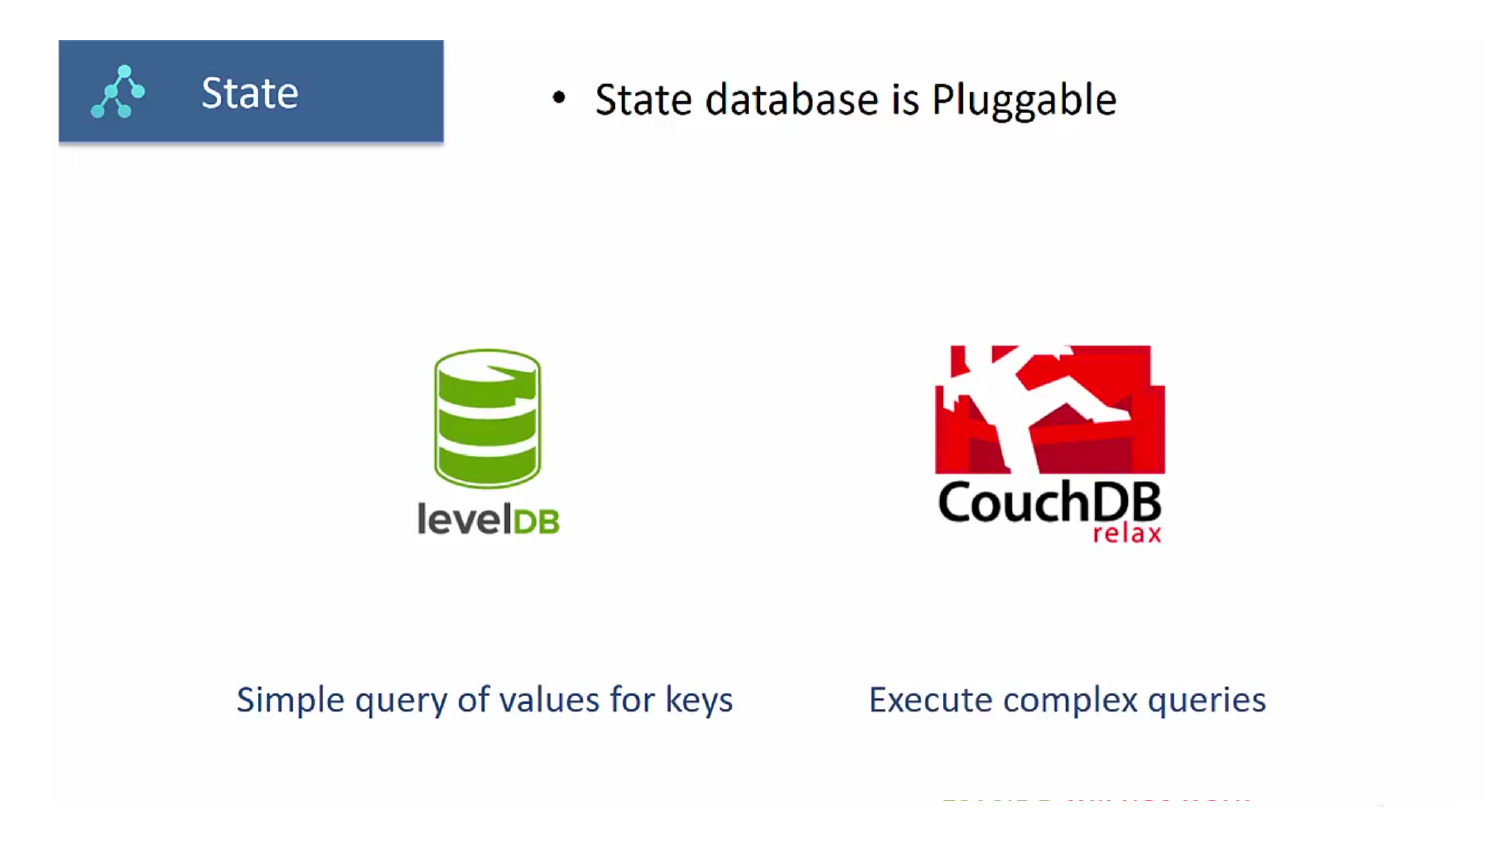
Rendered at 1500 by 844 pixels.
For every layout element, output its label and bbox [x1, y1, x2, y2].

picture [50, 40, 1487, 807]
